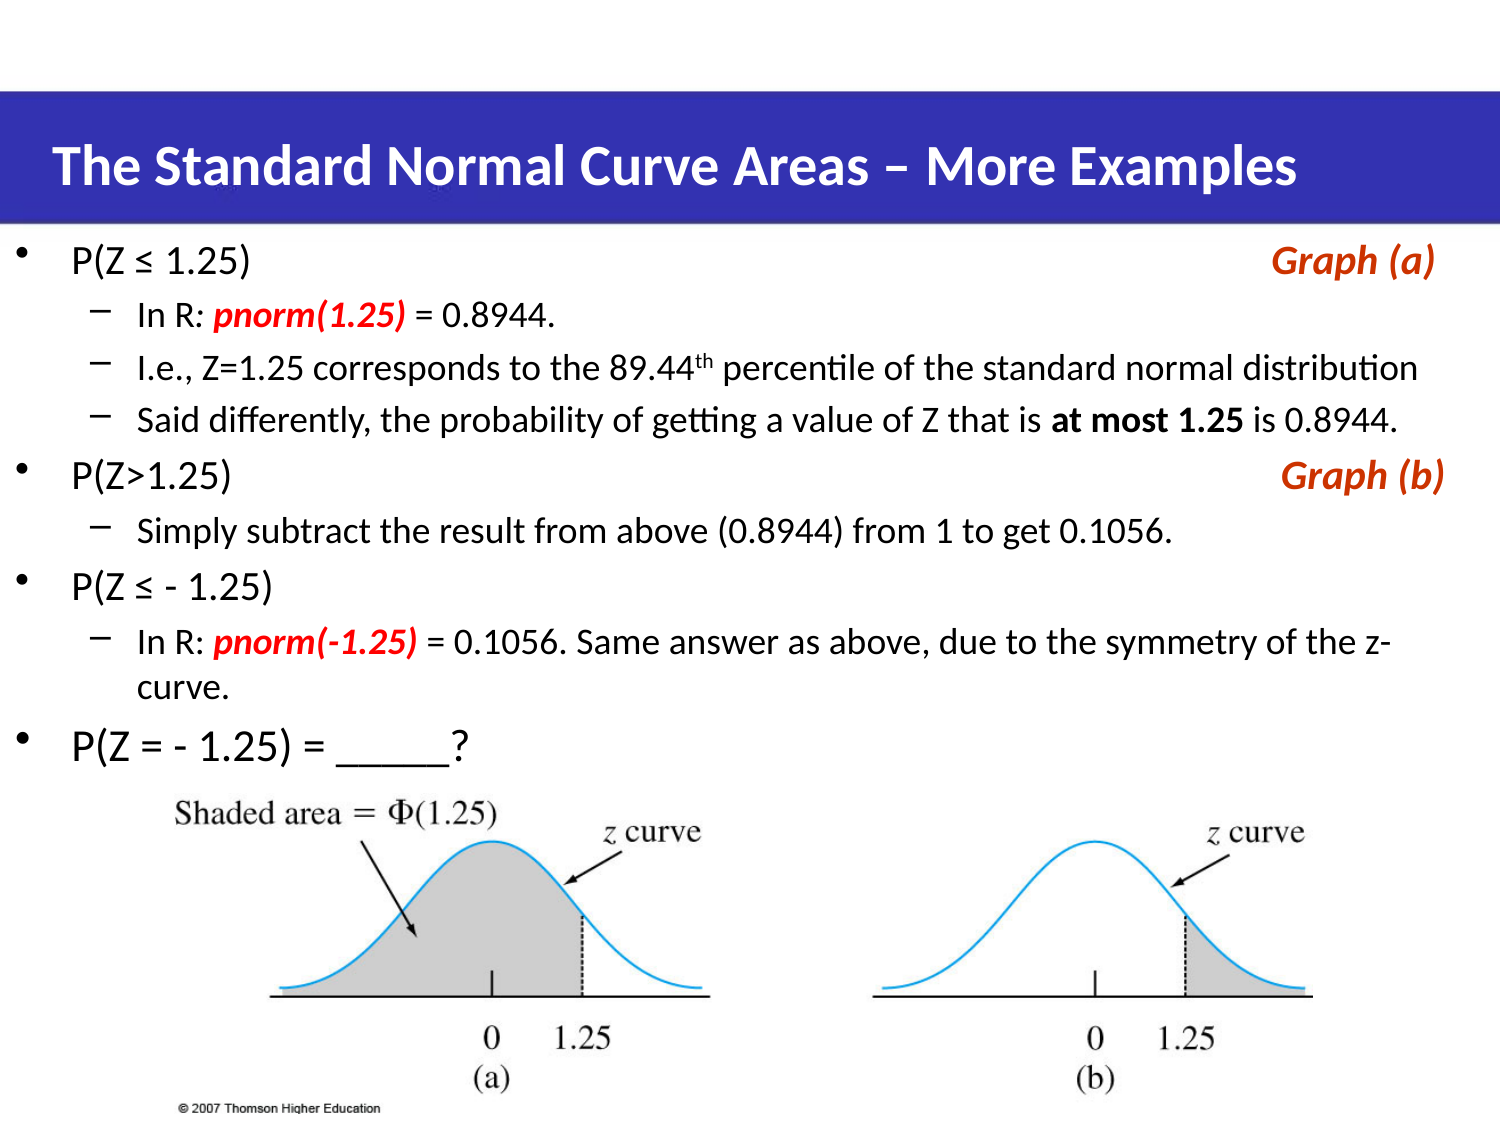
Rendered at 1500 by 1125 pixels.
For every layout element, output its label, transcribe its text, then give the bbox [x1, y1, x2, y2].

picture [0, 792, 1500, 1125]
picture [0, 0, 1500, 224]
list P(Z ≤ 1.25) Graph (a) In R: pnorm(1.25) = 0.8944. I.e., Z=1.25 corresponds to the 89.44th percentile of the standard normal distribution Said differently, the probability of getting a value of Z that is at most 1.25 is 0.8944. P(Z>1.25) Graph (b) Simply subtract the result from above (0.8944) from 1 to get 0.1056. P(Z ≤ - 1.25) In R: pnorm(-1.25) = 0.1056. Same answer as above, due to the symmetry of the z-curve. P(Z = - 1.25) = _____? [0, 224, 1500, 988]
text_box The Standard Normal Curve Areas – More Examples [37, 99, 1450, 225]
